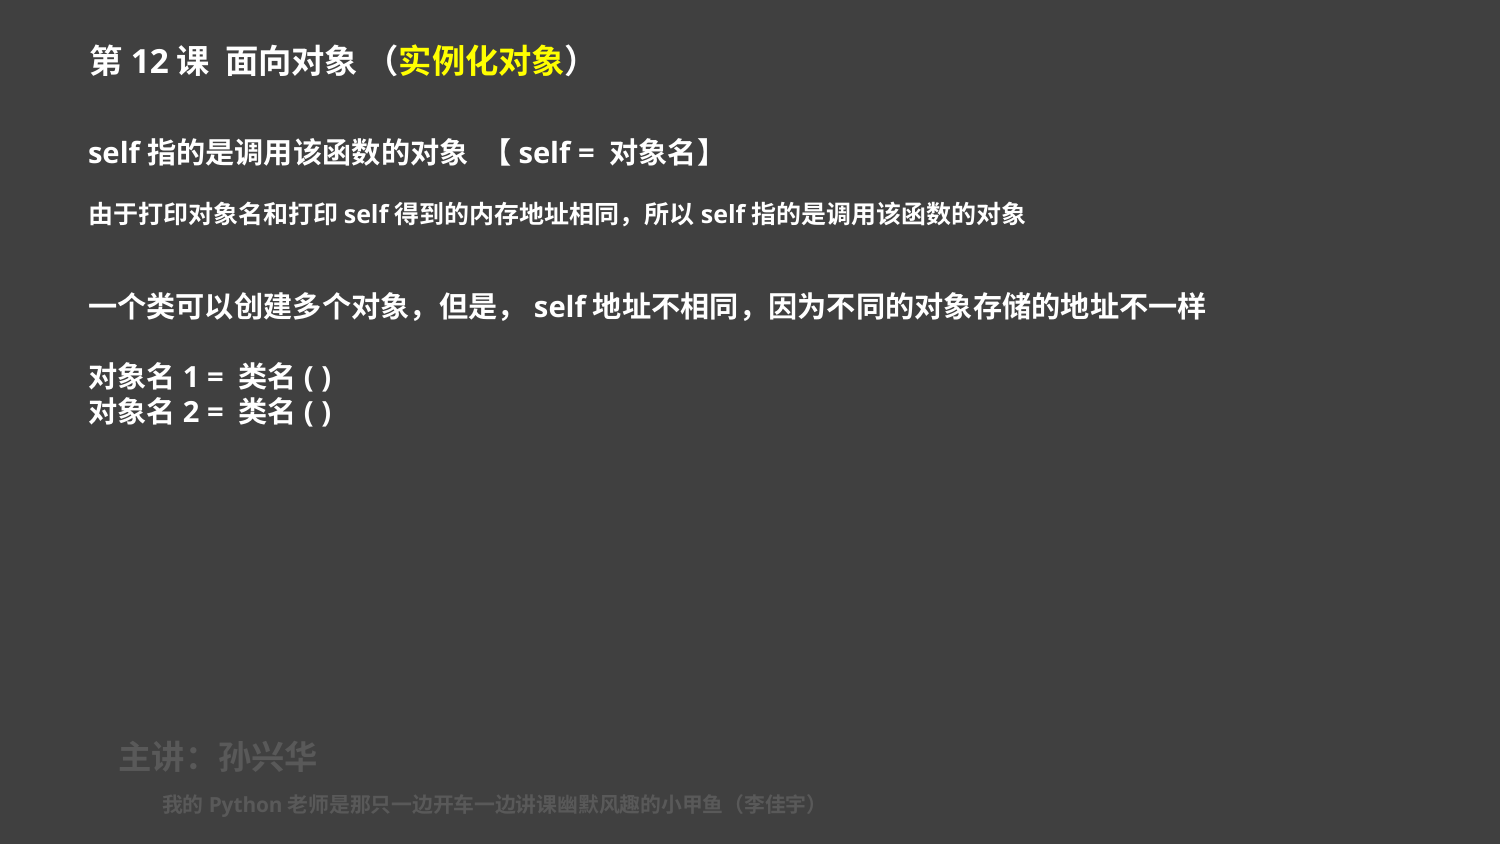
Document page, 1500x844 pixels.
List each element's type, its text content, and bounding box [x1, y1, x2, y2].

text_box self指的是调用该函数的对象 【self = 对象名】 由于打印对象名和打印self得到的内存地址相同，所以self指的是调用该函数的对象 一个类可以创建多个对象，但是，self地址不相同，因为不同的对象存储的地址不一样 对象名1 = 类名( ) 对象名2 = 类名( ) [73, 126, 1483, 471]
text_box 第12课 面向对象 （实例化对象） [74, 33, 668, 89]
